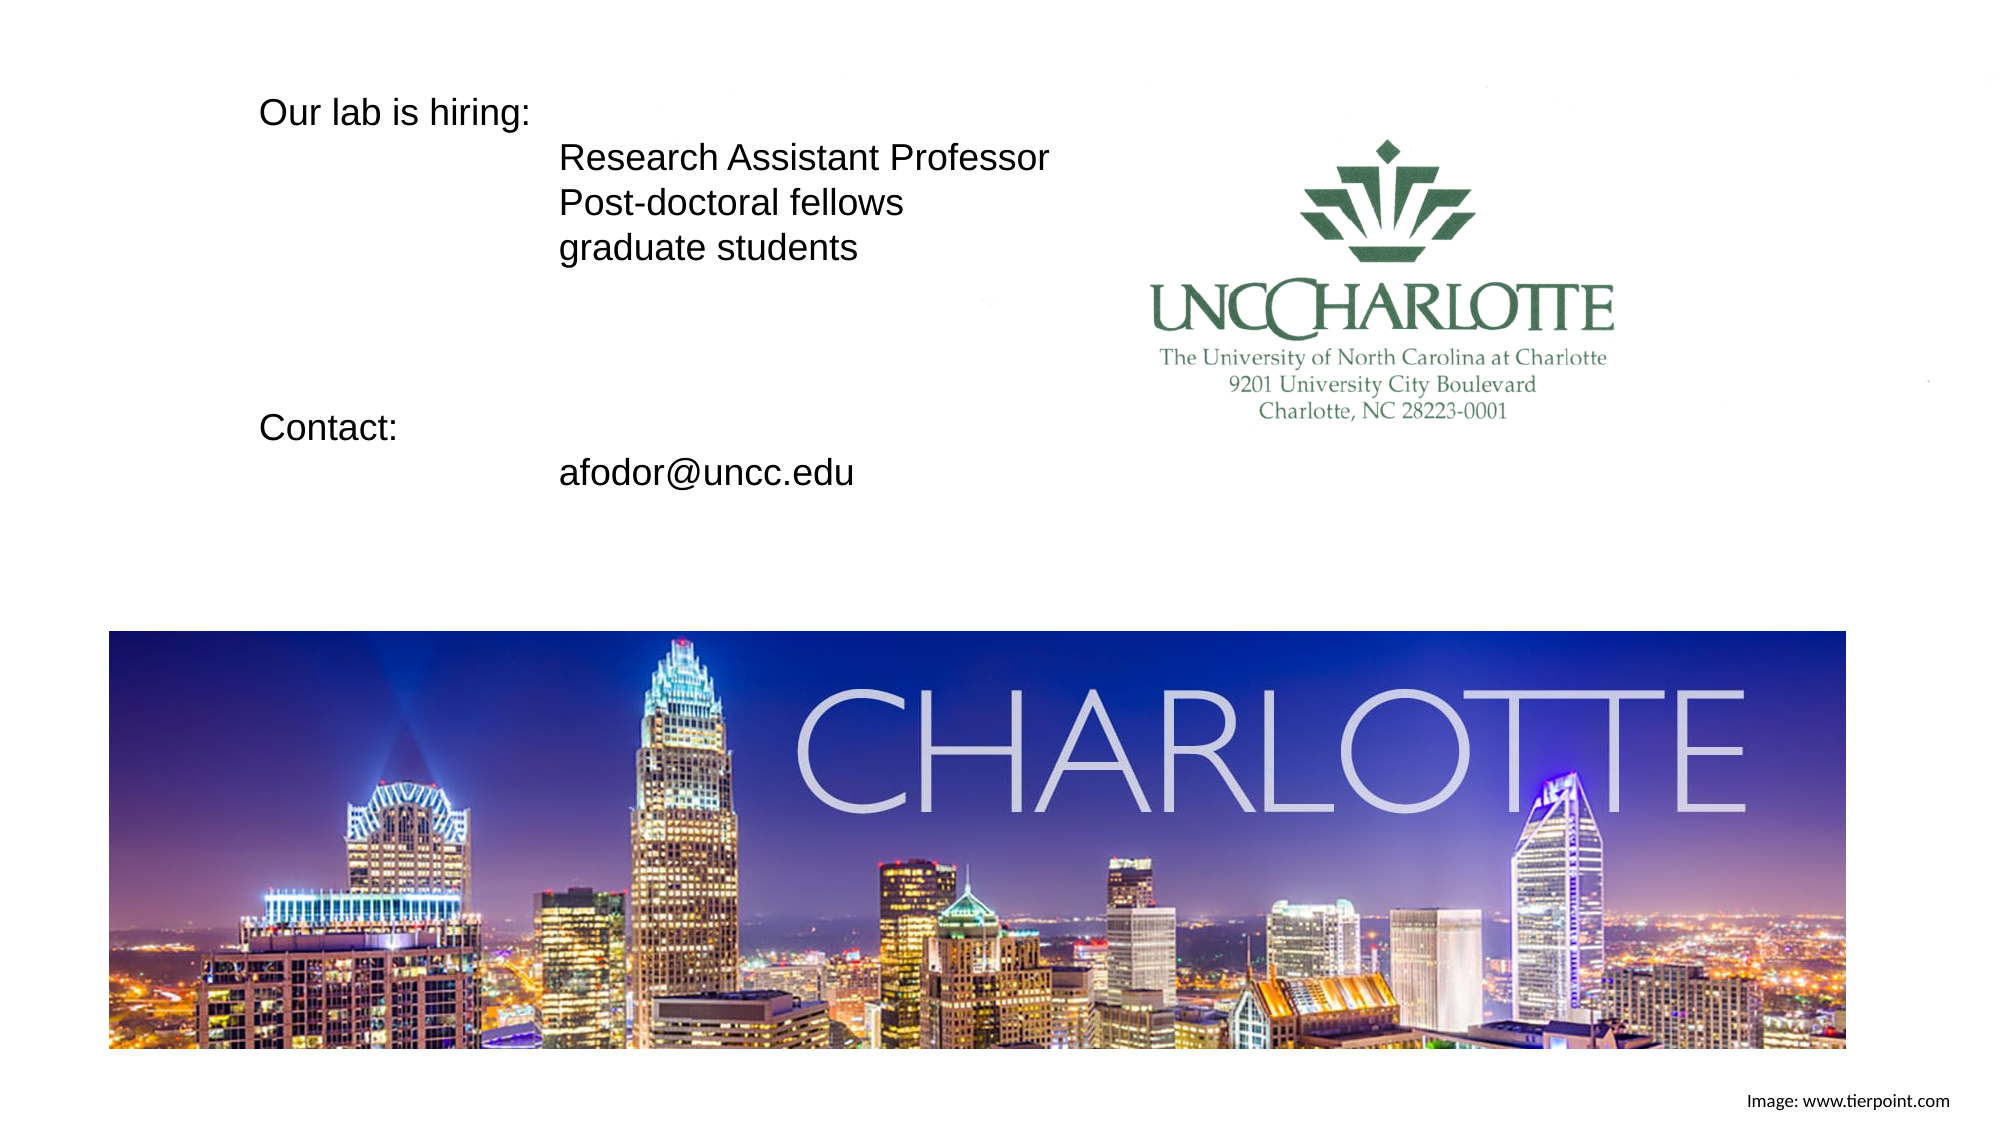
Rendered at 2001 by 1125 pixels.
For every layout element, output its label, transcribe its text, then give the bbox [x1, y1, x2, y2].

text_box Image: www.tierpoint.com [1732, 1080, 1966, 1119]
text_box Our lab is hiring: Research Assistant Professor Post-doctoral fellows graduate students Contact: afodor@uncc.edu [244, 80, 1065, 501]
picture [109, 631, 1846, 1049]
picture [630, 75, 2000, 437]
